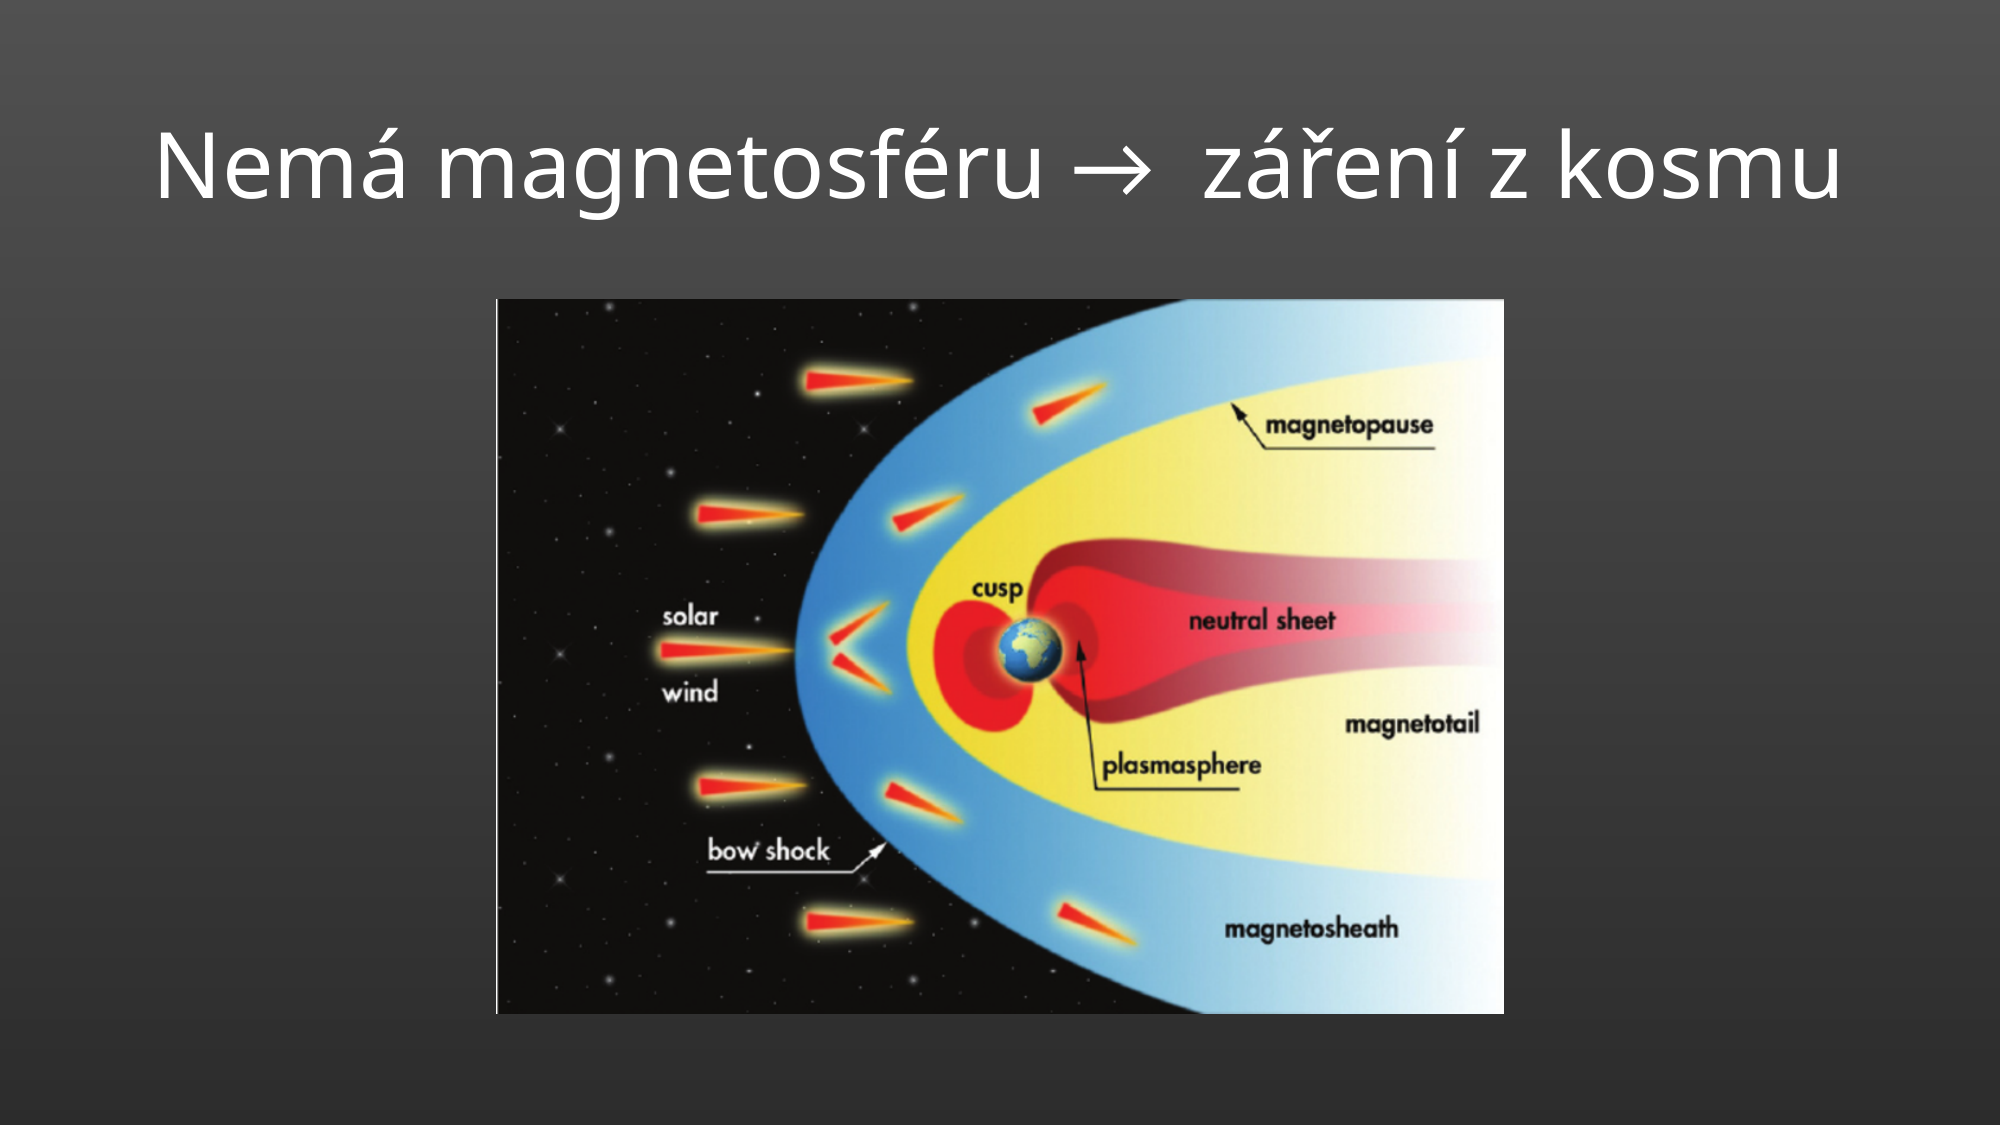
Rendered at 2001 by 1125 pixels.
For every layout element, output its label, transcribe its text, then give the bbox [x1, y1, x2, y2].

title Nemá magnetosféru → záření z kosmu [137, 59, 1863, 278]
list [495, 299, 1504, 1014]
